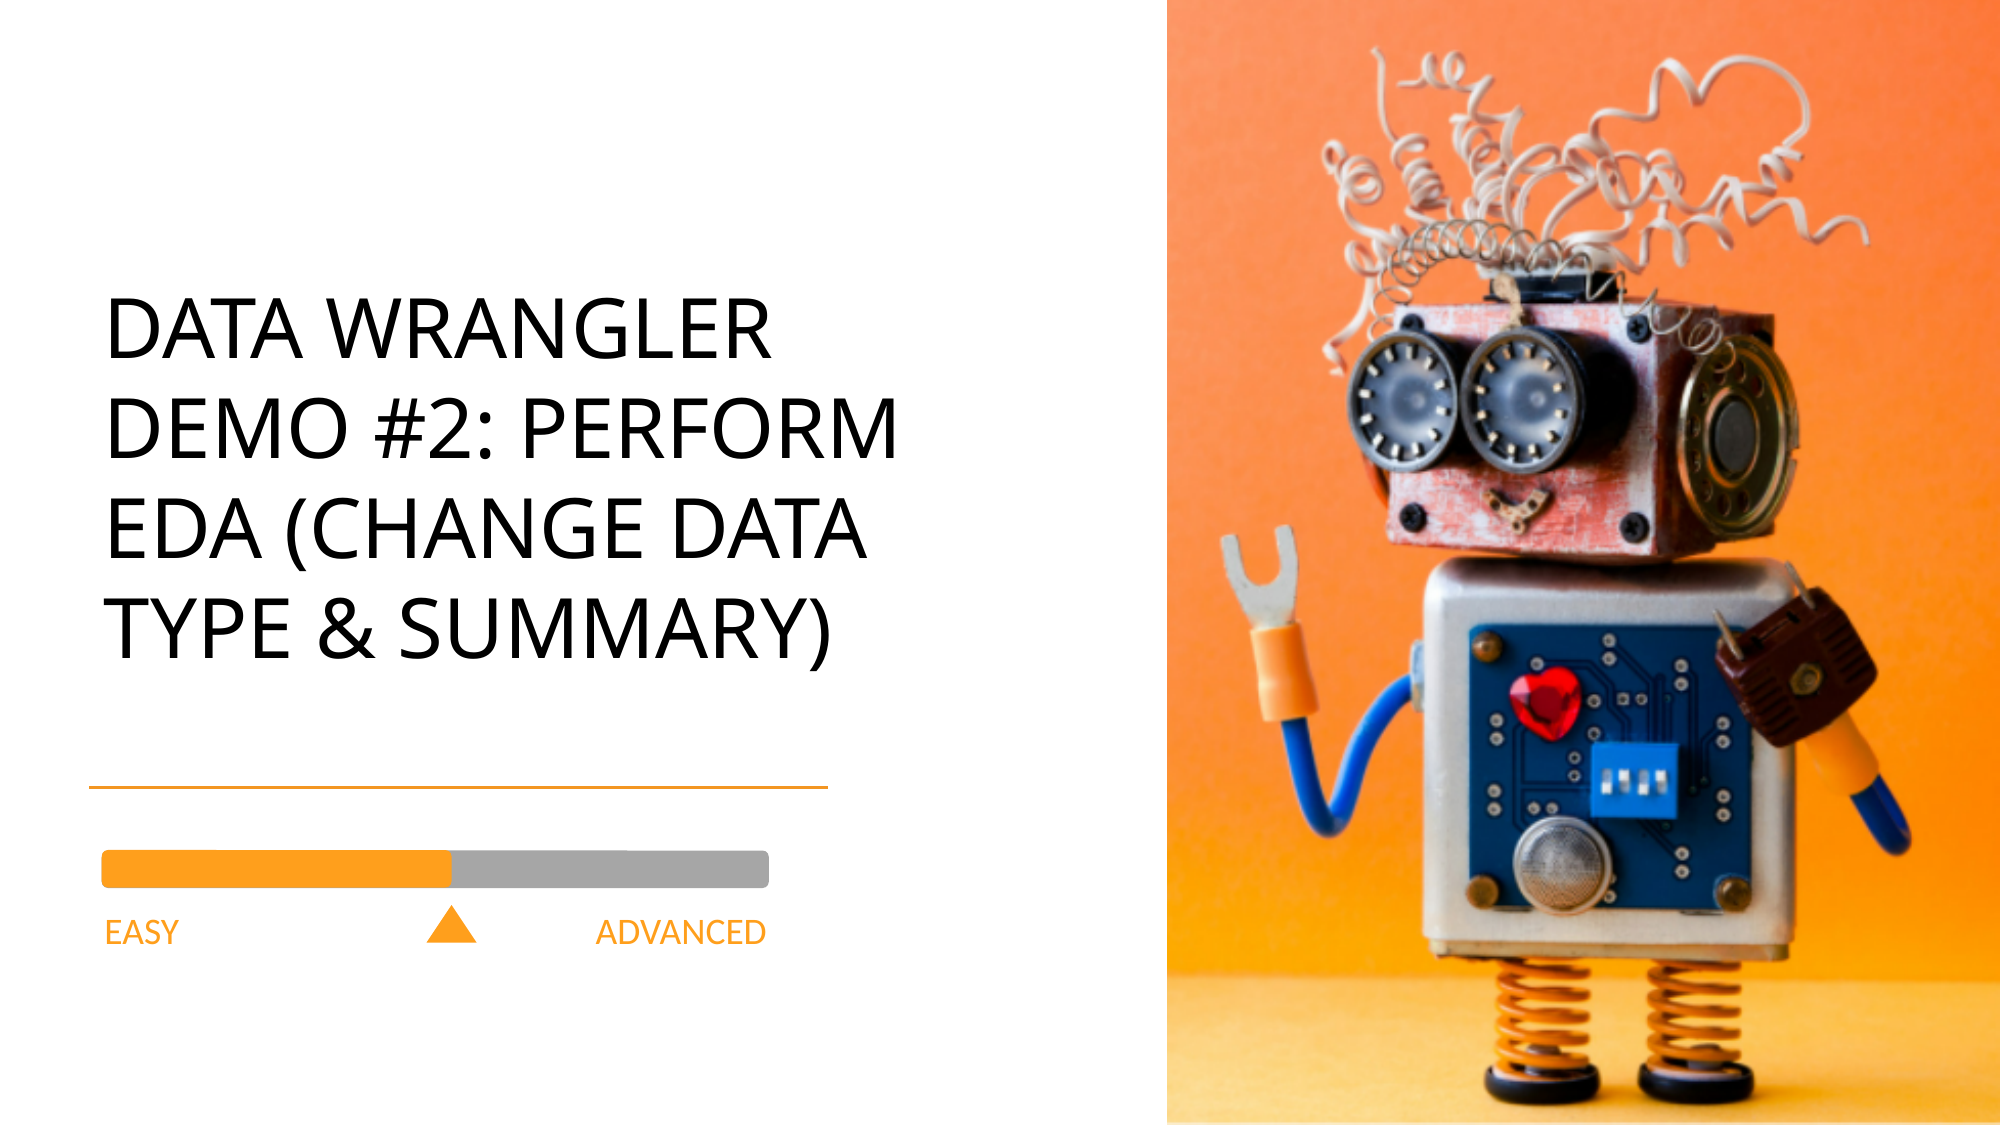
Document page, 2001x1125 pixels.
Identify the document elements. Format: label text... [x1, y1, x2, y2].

text_box EASY [89, 899, 195, 960]
picture [1167, 0, 2000, 1125]
text_box [424, 903, 479, 944]
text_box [89, 267, 989, 788]
text_box ADVANCED [580, 899, 782, 960]
text_box [100, 848, 453, 889]
text_box [107, 849, 770, 890]
